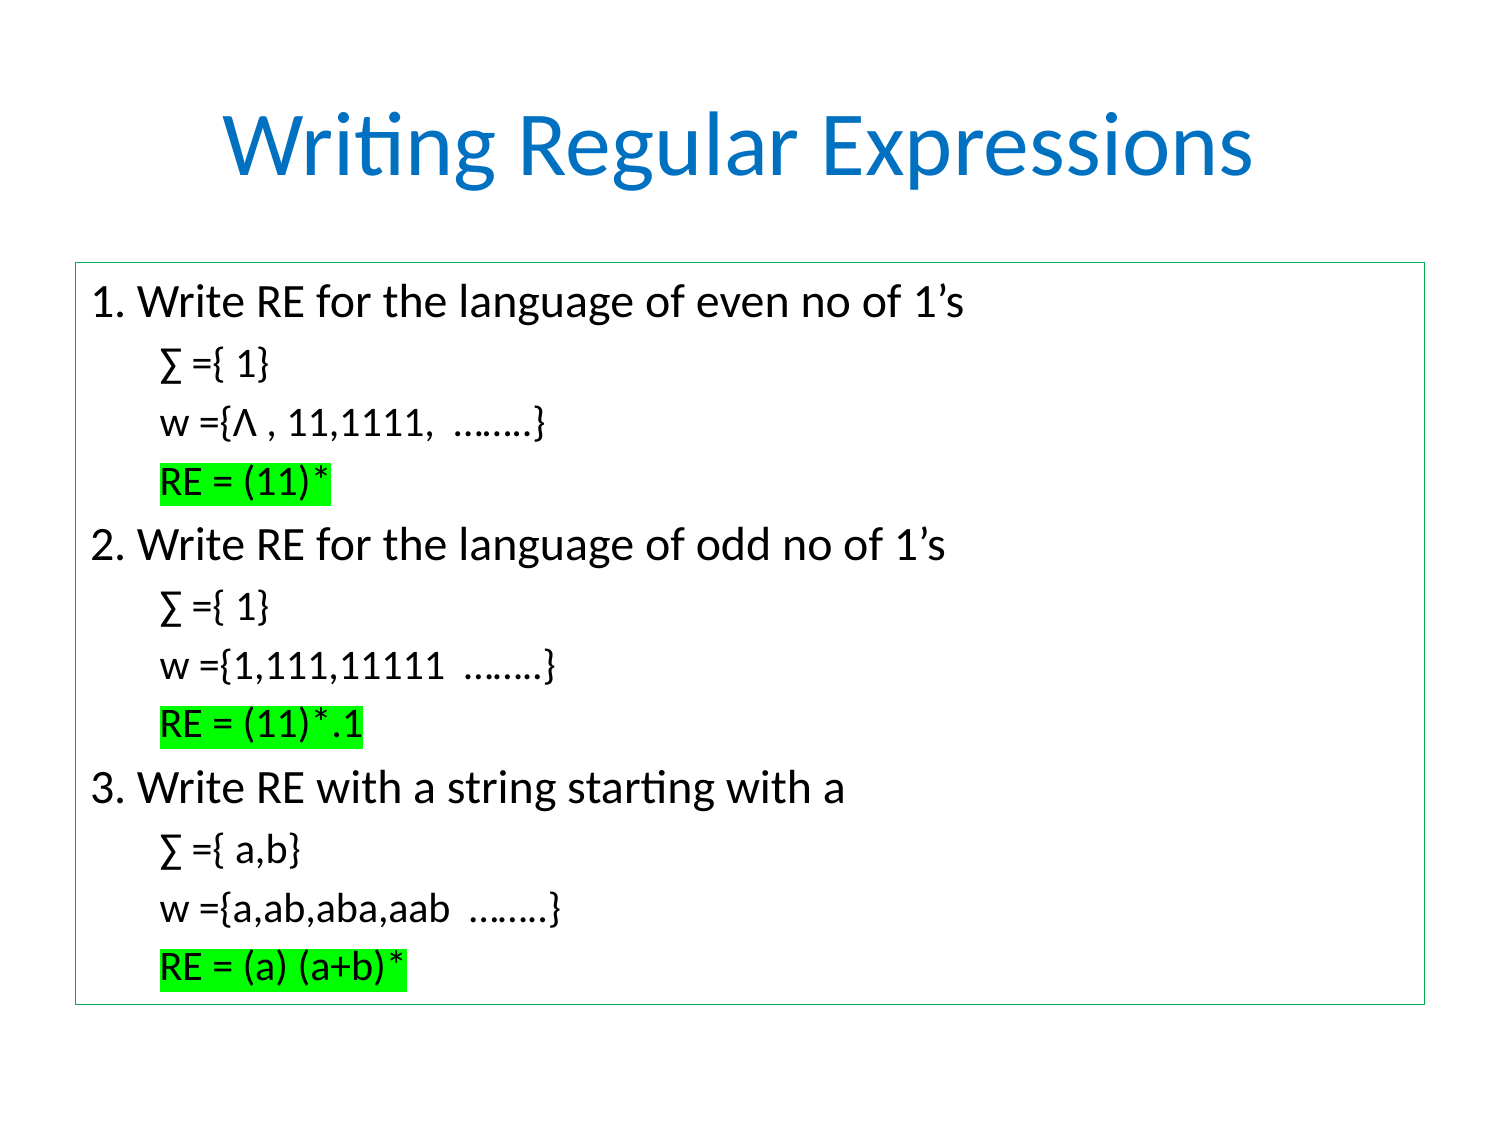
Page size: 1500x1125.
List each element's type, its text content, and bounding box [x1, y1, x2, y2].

list 1. Write RE for the language of even no of 1’s ∑ ={ 1} w ={Λ , 11,1111, ……..} RE = (11)* 2. Write RE for the language of odd no of 1’s ∑ ={ 1} w ={1,111,11111 ……..} RE = (11)*.1 3. Write RE with a string starting with a ∑ ={ a,b} w ={a,ab,aba,aab ……..} RE = (a) (a+b)* [75, 262, 1425, 1005]
title Writing Regular Expressions [75, 45, 1425, 233]
